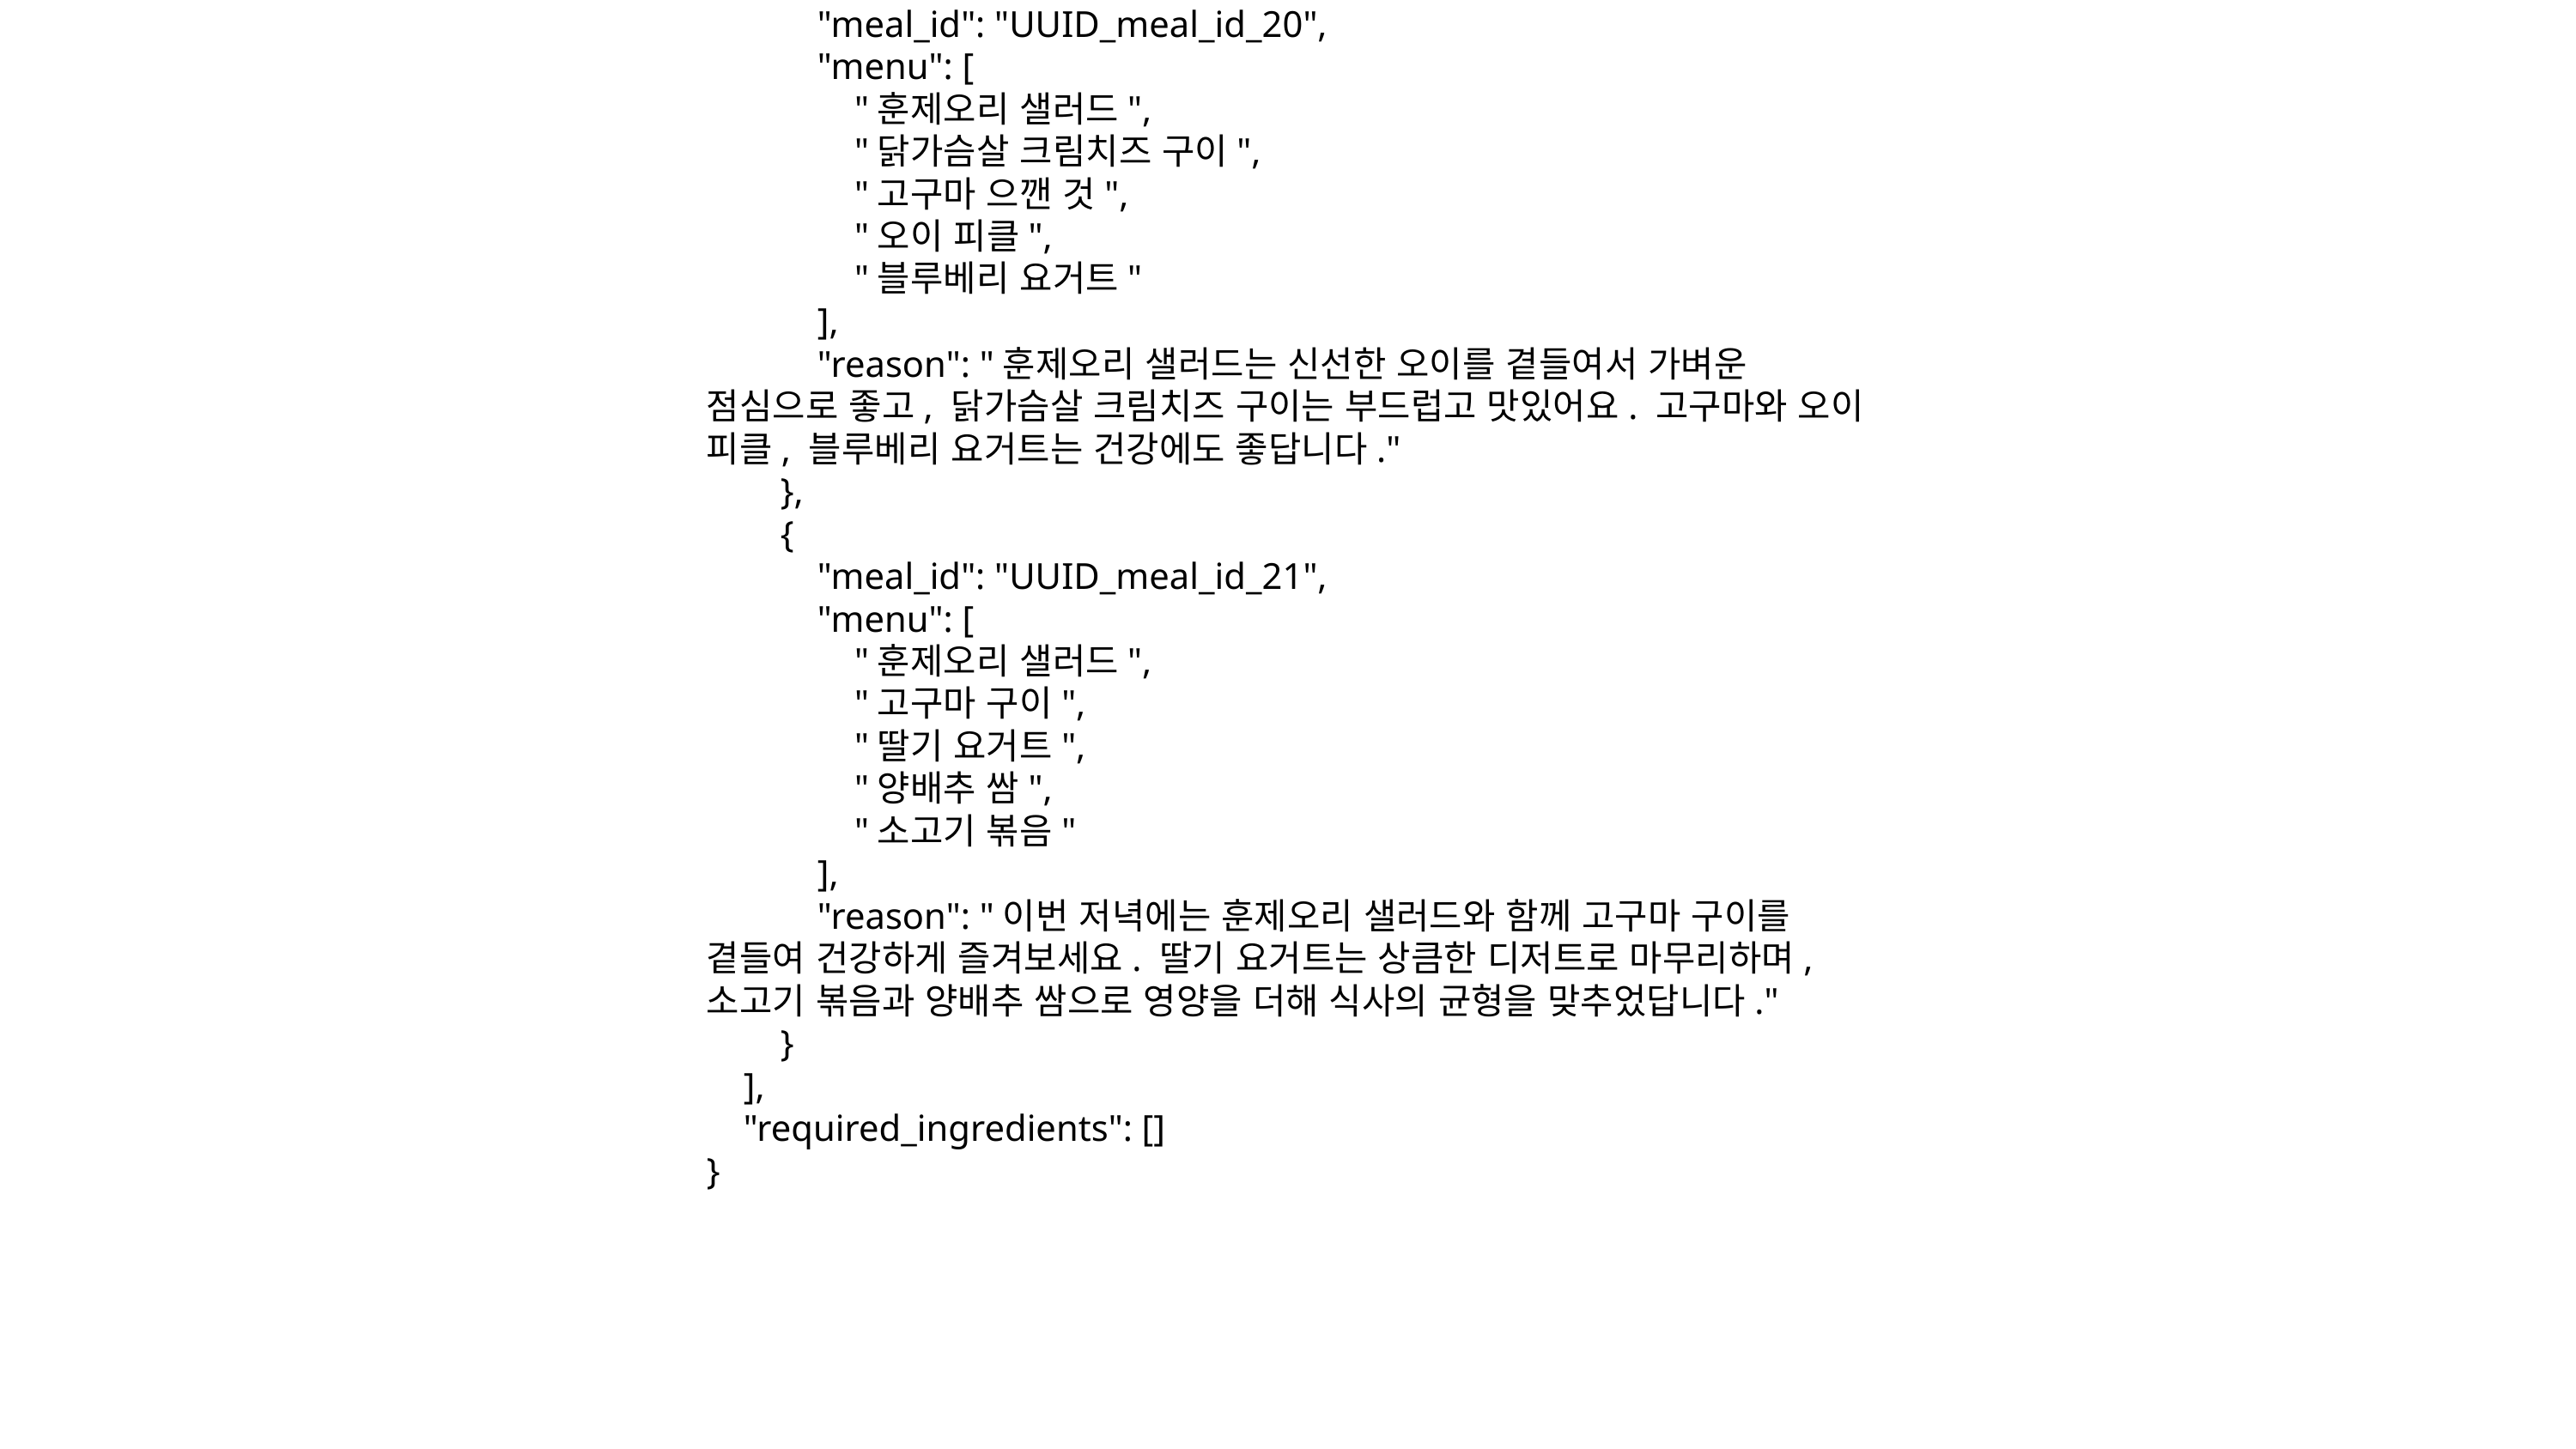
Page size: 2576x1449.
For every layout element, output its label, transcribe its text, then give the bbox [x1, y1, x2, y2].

text_box { "member_id": "3e300ea3-41a0-4a46-8000-4cc1725dfdfb", "schedules": [ { "meal_id": "UUID_meal_id_01", "menu": [ "훈제오리 샐러드", "고구마 전", "크림치즈 오이샌드위치", "브로콜리 볶음", "우유" ], "reason": "훈제오리 샐러드는 신선한 오이를 사용하여 아침에 상쾌함을 더해주며, 고구마 전은 간편하게 즐기기 좋습니다. 또한, 크림치즈 오이샌드위치와 브로콜리 볶음으로 균형 잡힌 영양을 섭취할 수 있어요. 우연히 만난 조합들이 아침 식사로 매우 잘 어울립니다." }, { "meal_id": "UUID_meal_id_02", "menu": [ "훈제오리 샐러드", "고구마구이", "닭가슴살 스테이크", "버섯 볶음", "연어 구이" ], "reason": "훈제오리 샐러드는 상큼한 오이와 함께라 건강한 점심이 될 거예요. 고구마구이는 포만감을 주고, 닭가슴살 스테이크는 단백질을 보충해줍니다. 버섯 볶음으로 조화를 이루고 연어 구이로 영양을 더해보세요." }, { "meal_id": "UUID_meal_id_03", "menu": [ "훈제오리 구이", "고구마 찜", "블루베리 요거트", "가자미 구이", "양상추 쌈" ], "reason": "이번 저녁에는 훈제오리 구이로 풍미를 즐기고, 고구마 찜과 블루베리 요거트로 건강을 챙겨보세요. 가자미 구이와 양상추 쌈은 상큼한 맛을 더해줄 거예요." }, { "meal_id": "UUID_meal_id_04", "menu": [ "훈제오리 샐러드", "닭가슴살 구이", "블루베리 요거트", "고구마 스프", "감자 조림" ], "reason": "이번 아침 식사는 건강한 재료로 가득 차 있어요. 훈제오리 샐러드와 닭가슴살 구이는 단백질이 풍부하고, 블루베리 요거트와 고구마 스프는 상큼함과 영양을 더해준답니다. 감자 조림으로 식사를 풍성하게 만들어보세요." }, { "meal_id": "UUID_meal_id_05", "menu": [ "훈제오리 샐러드", "닭가슴살 스테이크", "고구마 구이", "오이 무침", "블루베리 요거트" ], "reason": "훈제오리와 신선한 채소로 만든 샐러드는 간단하면서도 건강한 점심에 적합하며, 닭가슴살 스테이크와 고구마 구이가 식사의 포만감을 높여줍니다. 블루베리 요거트로 상큼하게 마무리해보세요." }, { "meal_id": "UUID_meal_id_06", "menu": [ "훈제오리 샐러드", "닭가슴살 구이", "고구마 찜", "블루베리 요거트", "양상추롤" ], "reason": "훈제오리 샐러드는 신선한 야채와 함께 먹기 좋아요. 닭가슴살 구이는 단백질 보충에 좋고, 고구마 찜은 건강한 탄수화물로 에너지를 주지요. 블루베리 요거트는 달콤한 디저트로 만족감을 더해준답니다." }, { "meal_id": "UUID_meal_id_07", "menu": [ "훈제오리 샐러드", "닭가슴살 볶음", "고구마 스프", "오이 장아찌", "블루베리 요거트" ], "reason": "훈제오리와 신선한 채소가 어우러져 건강한 아침을 만들어줘요. 고구마 스프는 부드럽고 따뜻해서 아침으로 좋습니다. 블루베리 요거트로 상큼함을 더해보세요." }, { "meal_id": "UUID_meal_id_08", "menu": [ "훈제오리 볶음밥", "블루베리 요거트", "고구마 스프", "닭가슴살 샐러드", "오이 무침" ], "reason": "훈제오리 볶음밥과 함께 블루베리 요거트를 곁들이면 상큼한 조화가 이루어져 맛있어요. 고구마 스프는 부드럽고 포만감을 주며, 닭가슴살 샐러드는 건강에 좋고 오이 무침이 신선함을 더해줍니다." }, { "meal_id": "UUID_meal_id_09", "menu": [ "훈제오리 샐러드", "치킨 스테이크", "고구마 무스", "블루베리 요거트", "가자미 구이" ], "reason": "훈제오리 샐러드와 치킨 스테이크는 저녁에 잘 어울리며, 고구마 무스는 부드러운 식감을 제공합니다. 블루베리 요거트는 건강에도 좋고 디저트로 적합해요. 가자미 구이는 고소한 맛이 일품이에요." }, { "meal_id": "UUID_meal_id_10", "menu": [ "닭가슴살 샐러드", "고구마 구이", "오이 무침", "크림치즈 토스트", "블루베리 요거트" ], "reason": "신선한 닭가슴살과 아삭한 오이를 사용한 샐러드는 아침에 가벼운 시작을 하기 좋습니다. 고구마의 달콤함과 블루베리 요거트로 더욱 다채로운 아침이 될 것이라 믿어요." }, { "meal_id": "UUID_meal_id_11", "menu": [ "훈제오리 쌈", "양상추 샐러드", "고구마 구이", "블루베리 요거트", "닭가슴살 구이" ], "reason": "점심 시간에 잘 어울리는 훈제오리 쌈과 상큼한 양상추 샐러드로 균형 잡힌 메뉴를 구성했어요. 건강을 고려한 고구마와 단백질이 풍부한 닭가슴살이 포함되어 있어 더욱 좋답니다." }, { "meal_id": "UUID_meal_id_12", "menu": [ "훈제오리 마늘 볶음", "가자미 구이", "고구마 스프", "양상추 샐러드", "블루베리 요거트" ], "reason": "훈제오리 마늘 볶음은 고혈압에 좋은 재료로 구성되었으며, 가자미 구이는 담백한 맛이 매력적이에요. 고구마 스프는 따뜻한 저녁에 적합하고, 양상추 샐러드는 신선한 맛을 더해줍니다. 마지막으로 블루베리 요거트로 달콤한 맛을 마무리해보세요." }, { "meal_id": "UUID_meal_id_13", "menu": [ "훈제오리 샐러드", "닭가슴살 구이", "고구마 찜", "블루베리 요거트", "오이 스틱" ], "reason": "훈제오리 샐러드는 건강하게 신선한 채소를 함께 먹기에 좋고, 닭가슴살 구이는 단백질 섭취에 도움을 줘요. 블루베리 요거트는 달콤하면서도 영양이 풍부해 아침에 즐기기 딱입니다." }, { "meal_id": "UUID_meal_id_14", "menu": [ "훈제오리 샐러드", "닭가슴살 구이", "고구마 가루 만두", "블루베리 요거트", "부추 겉절이" ], "reason": "오늘은 신선한 훈제오리 샐러드를 곁들이고, 구운 닭가슴살로 단백질을 보충했어요. 고구마 가루 만두는 부드럽고 영양가가 높아요. 블루베리 요거트로 상큼하게 마무리하면 완벽하답니다!" }, { "meal_id": "UUID_meal_id_15", "menu": [ "훈제오리 샐러드", "치킨 스테이크", "고구마 구이", "브로콜리 볶음", "크림치즈 소스" ], "reason": "다양한 식재료를 활용해 건강하고 맛있는 저녁을 구성했어요. 훈제오리 샐러드는 담백하고 치킨 스테이크와 잘 어울리며, 구운 고구마와 브로콜리로 영양을 보충했어요. 식사를 마무리하기에 크림치즈 소스는 상큼하고 부드럽답니다." }, { "meal_id": "UUID_meal_id_16", "menu": [ "훈제오리 샌드위치", "블루베리 요거트", "고구마 스프", "오이 샐러드", "크림치즈 조개구이" ], "reason": "오늘 아침에는 다양한 맛을 즐길 수 있는 식단으로 구성했어요. 훈제오리는 고소하고 담백하며, 블루베리 요거트는 상큼함을 더해줍니다. 아침에 가볍고 건강하게 시작할 수 있도록 만들어보았답니다." }, { "meal_id": "UUID_meal_id_17", "menu": [ "훈제오리 샐러드", "닭가슴살 스테이크", "고구마 튀김", "블루베리 요거트", "오이 피클" ], "reason": "훈제오리 샐러드는 신선한 채소와 함께 상큼하게 즐길 수 있어요. 닭가슴살 스테이크는 단백질을 보충해 주고, 고구마 튀김은 식사를 더욱 든든하게 해준답니다. 블루베리 요거트로 상큼함을 더하고, 오이 피클은 입맛을 돋우기 좋아요." }, { "meal_id": "UUID_meal_id_18", "menu": [ "훈제오리 샐러드", "닭가슴살 스테이크", "고구마 구이", "양상추와 오이 샐러드", "블루베리 요거트" ], "reason": "이번 식단은 훈제오리와 닭가슴살이 조화를 이루어 단백질을 충분히 섭취할 수 있도록 구성했어요. 고구마와 샐러드로 건강한 저녁을 즐기며 블루베리 요거트로 상큼하게 마무리해보세요." }, { "meal_id": "UUID_meal_id_19", "menu": [ "훈제오리 샐러드", "치킨 스테이크", "고구마 구이", "블루베리 요거트", "사과 슬라이스" ], "reason": "훈제오리 샐러드로 가볍게 시작해 보세요. 치킨 스테이크와 고구마 구이는 에너지를 주며, 블루베리 요거트와 사과 슬라이스로 상큼함을 더해 균형 잡힌 아침 식사를 만들어 줘요." }, { "meal_id": "UUID_meal_id_20", "menu": [ "훈제오리 샐러드", "닭가슴살 크림치즈 구이", "고구마 으깬 것", "오이 피클", "블루베리 요거트" ], "reason": "훈제오리 샐러드는 신선한 오이를 곁들여서 가벼운 점심으로 좋고, 닭가슴살 크림치즈 구이는 부드럽고 맛있어요. 고구마와 오이 피클, 블루베리 요거트는 건강에도 좋답니다." }, { "meal_id": "UUID_meal_id_21", "menu": [ "훈제오리 샐러드", "고구마 구이", "딸기 요거트", "양배추 쌈", "소고기 볶음" ], "reason": "이번 저녁에는 훈제오리 샐러드와 함께 고구마 구이를 곁들여 건강하게 즐겨보세요. 딸기 요거트는 상큼한 디저트로 마무리하며, 소고기 볶음과 양배추 쌈으로 영양을 더해 식사의 균형을 맞추었답니다." } ], "required_ingredients": [] } [706, 0, 1870, 1068]
